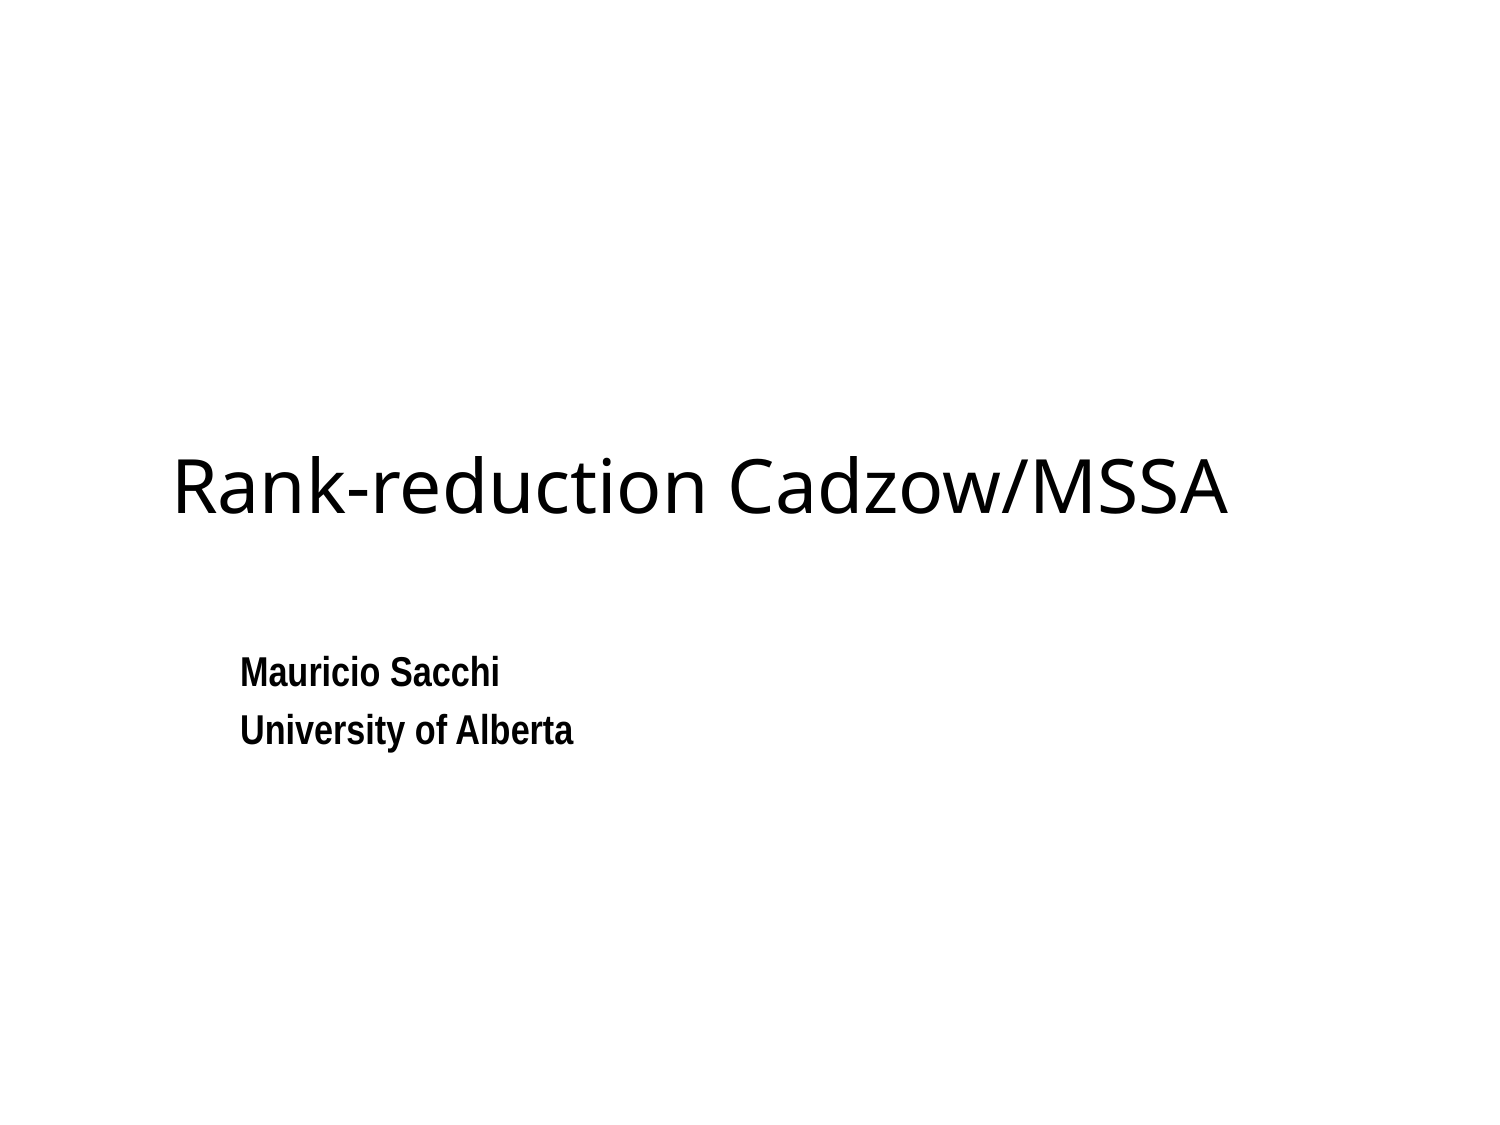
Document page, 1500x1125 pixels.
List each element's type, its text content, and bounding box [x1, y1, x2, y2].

subtitle Mauricio Sacchi University of Alberta [224, 637, 1276, 926]
title Rank-reduction Cadzow/MSSA [62, 224, 1338, 563]
